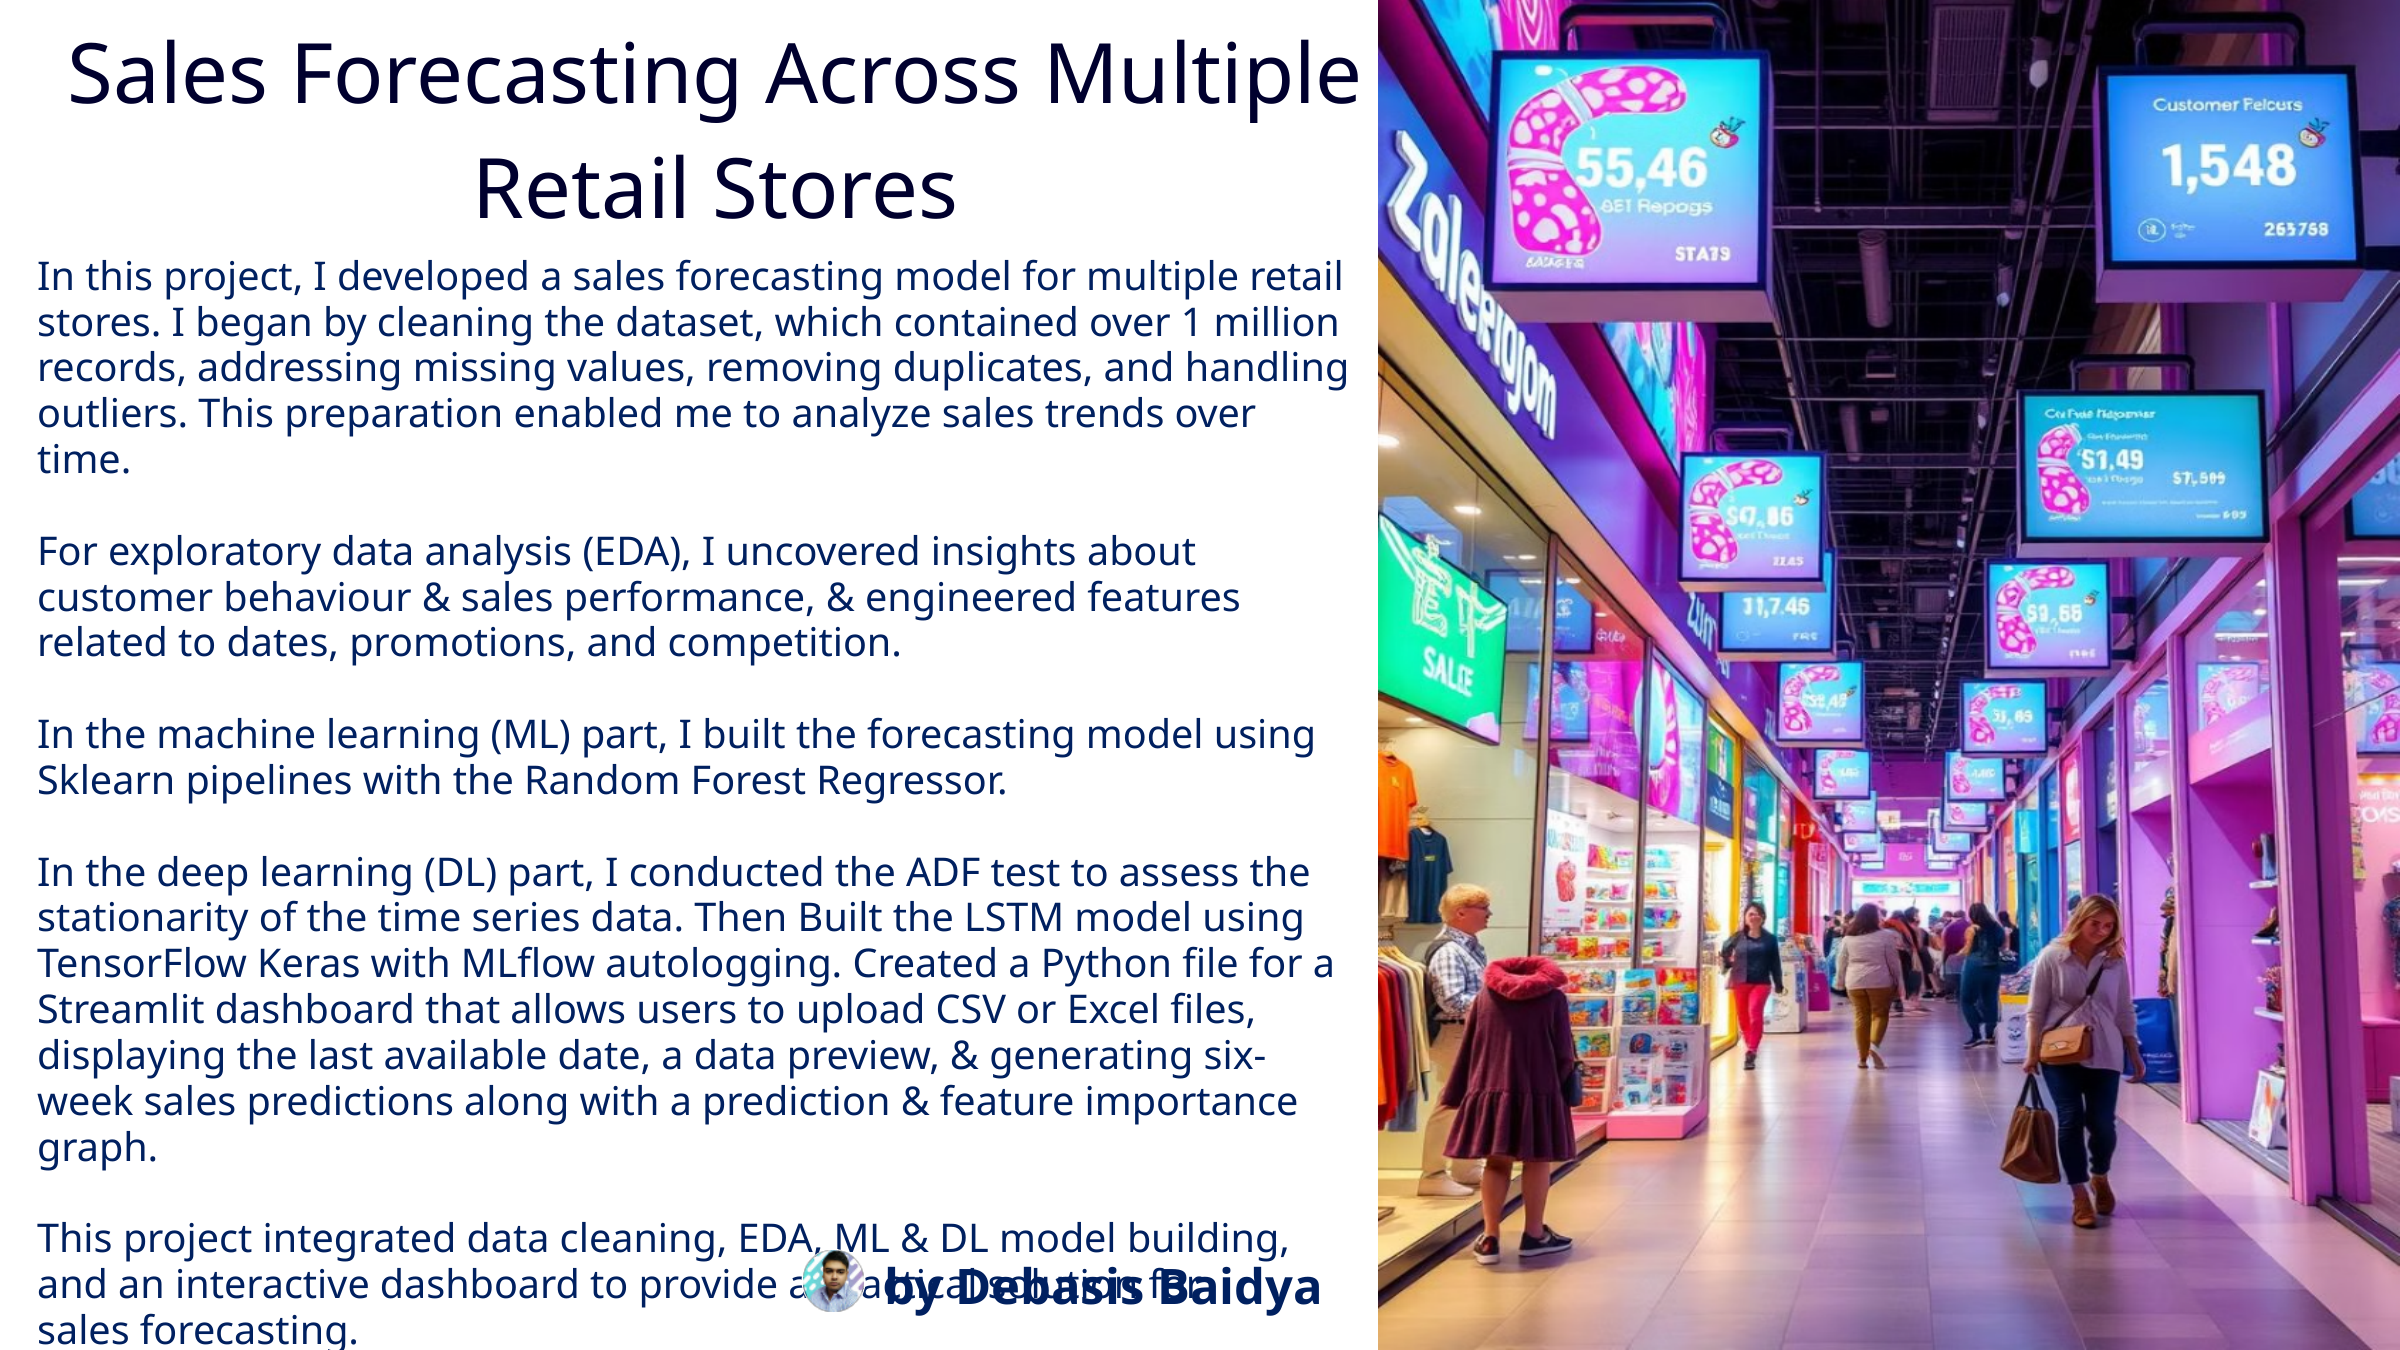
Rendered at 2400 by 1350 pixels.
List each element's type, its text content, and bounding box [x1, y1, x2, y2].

text_box In this project, I developed a sales forecasting model for multiple retail stores. I began by cleaning the dataset, which contained over 1 million records, addressing missing values, removing duplicates, and handling outliers. This preparation enabled me to analyze sales trends over time. For exploratory data analysis (EDA), I uncovered insights about customer behaviour & sales performance, & engineered features related to dates, promotions, and competition. In the machine learning (ML) part, I built the forecasting model using Sklearn pipelines with the Random Forest Regressor. In the deep learning (DL) part, I conducted the ADF test to assess the stationarity of the time series data. Then Built the LSTM model using TensorFlow Keras with MLflow autologging. Created a Python file for a Streamlit dashboard that allows users to upload CSV or Excel files, displaying the last available date, a data preview, & generating six-week sales predictions along with a prediction & feature importance graph. This project integrated data cleaning, EDA, ML & DL model building, and an interactive dashboard to provide a practical solution for sales forecasting. [37, 252, 1359, 1225]
picture [1378, 0, 2400, 1350]
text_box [802, 1246, 1260, 1316]
text_box Sales Forecasting Across Multiple Retail Stores [52, 5, 1378, 237]
